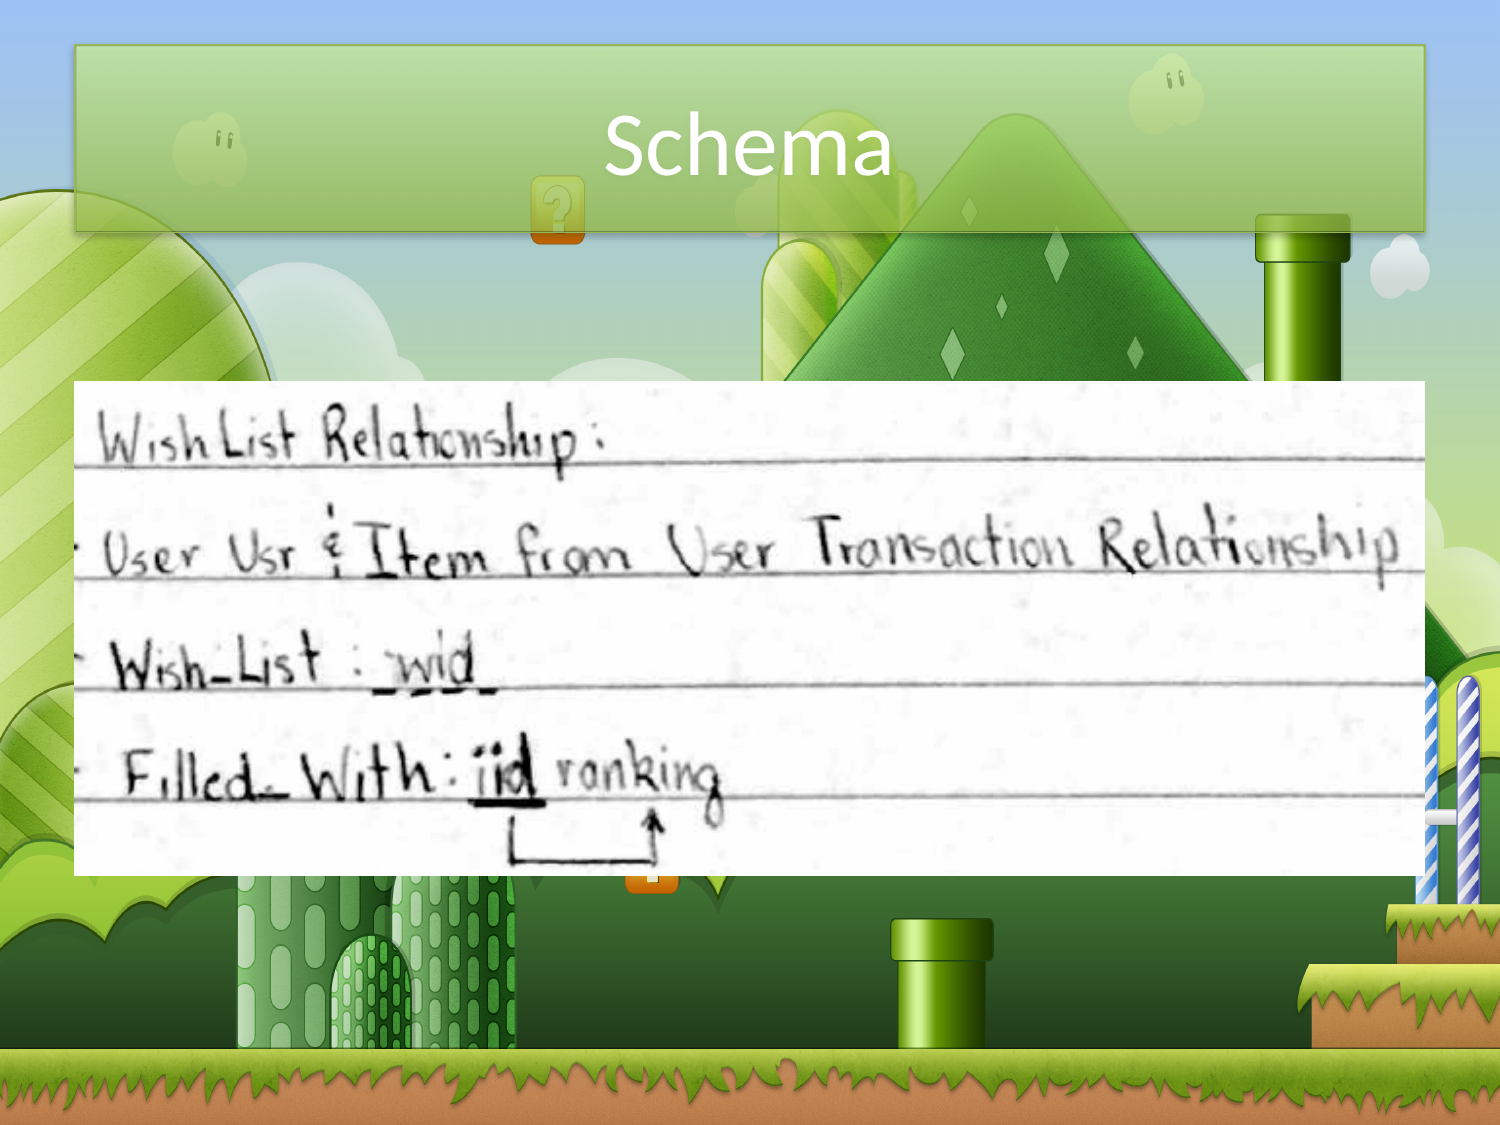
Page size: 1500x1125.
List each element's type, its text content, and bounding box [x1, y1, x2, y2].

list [73, 381, 1426, 876]
picture [0, 0, 1500, 1125]
title Schema [74, 44, 1426, 233]
